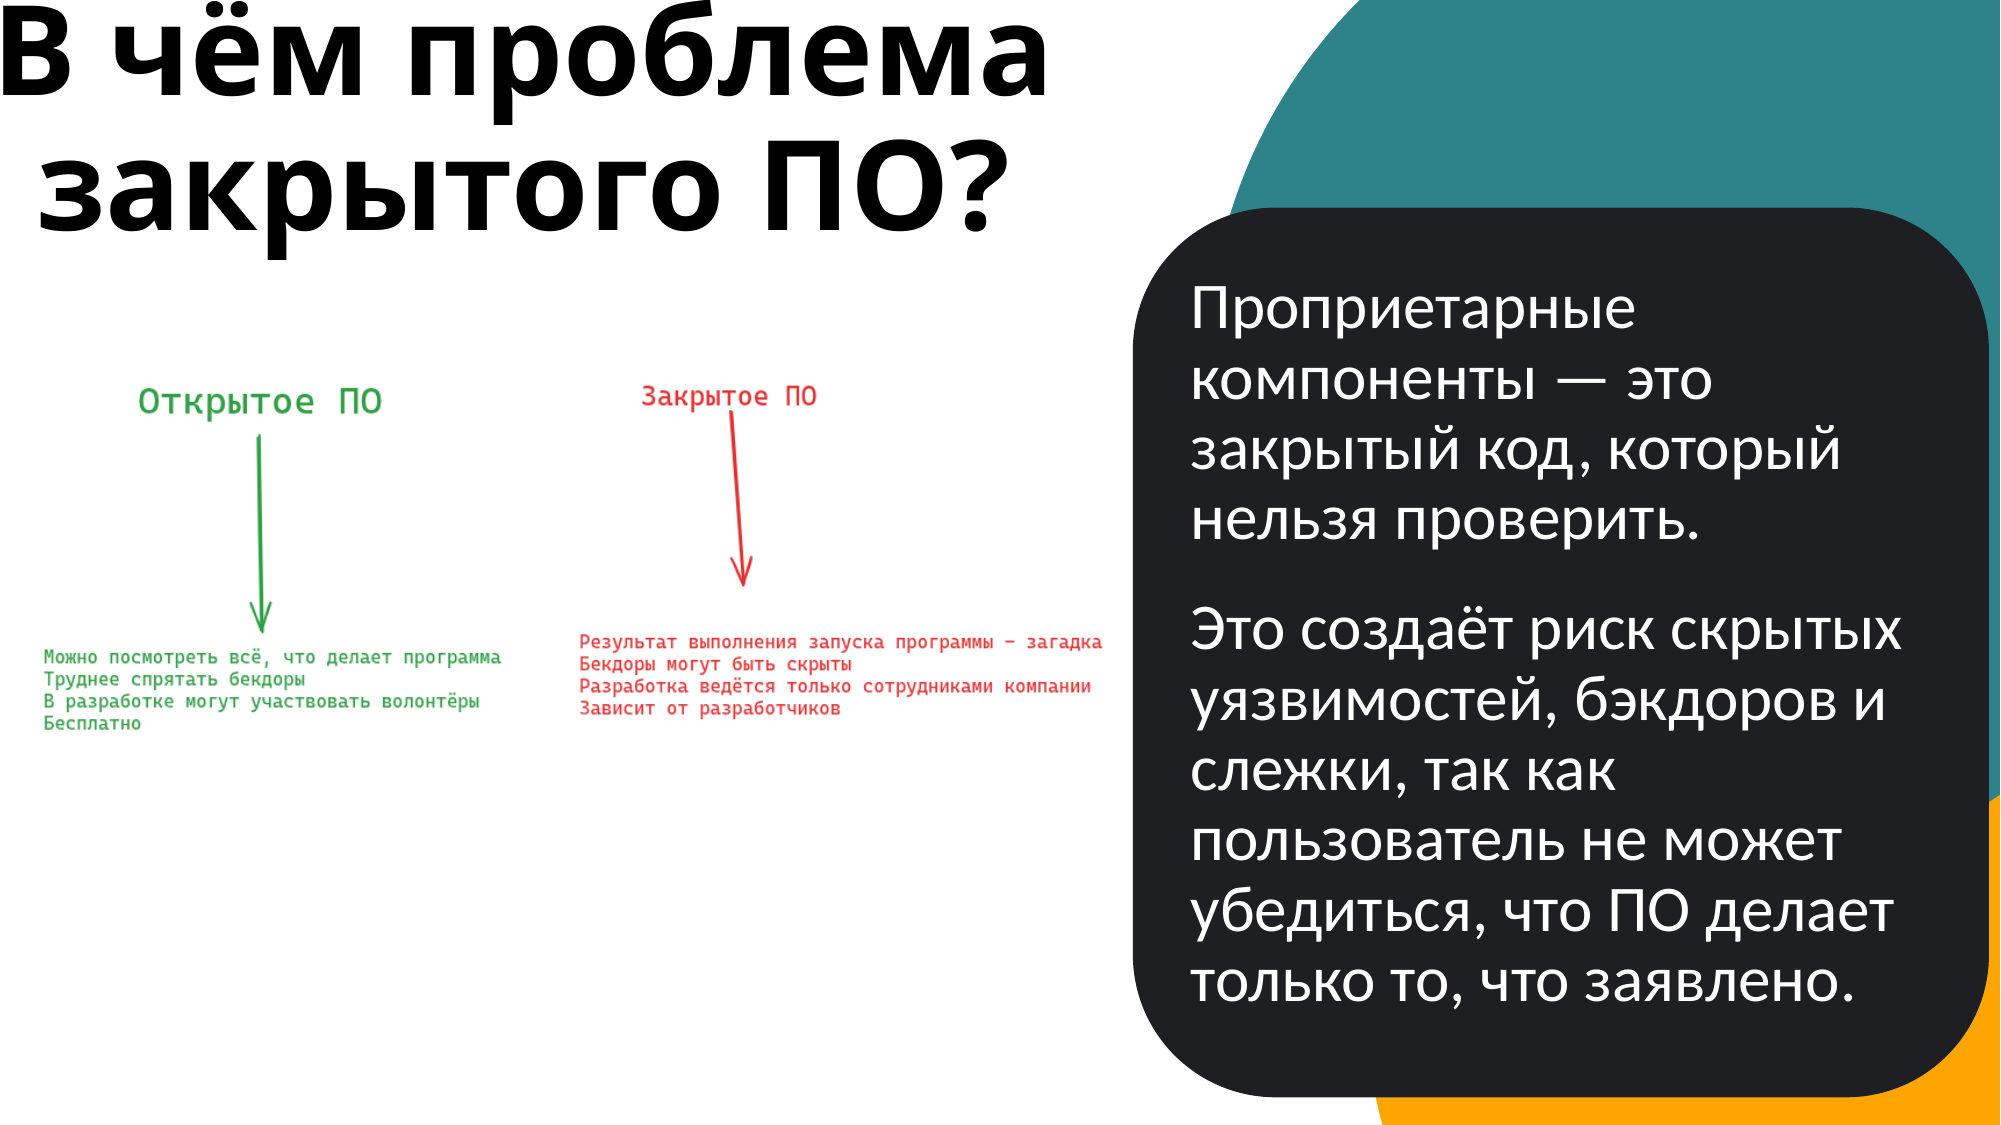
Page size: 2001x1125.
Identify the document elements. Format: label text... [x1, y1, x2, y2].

text_box [1274, 0, 2000, 803]
text_box [1131, 206, 1991, 1077]
title В чём проблема закрытого ПО? [0, 108, 1274, 265]
picture [32, 366, 1114, 746]
subtitle Проприетарные компоненты — это закрытый код, который нельзя проверить. Это создаёт риск скрытых уязвимостей, бэкдоров и слежки, так как пользователь не может убедиться, что ПО делает только то, что заявлено. [1175, 265, 1923, 1098]
text_box [1375, 797, 2000, 1125]
